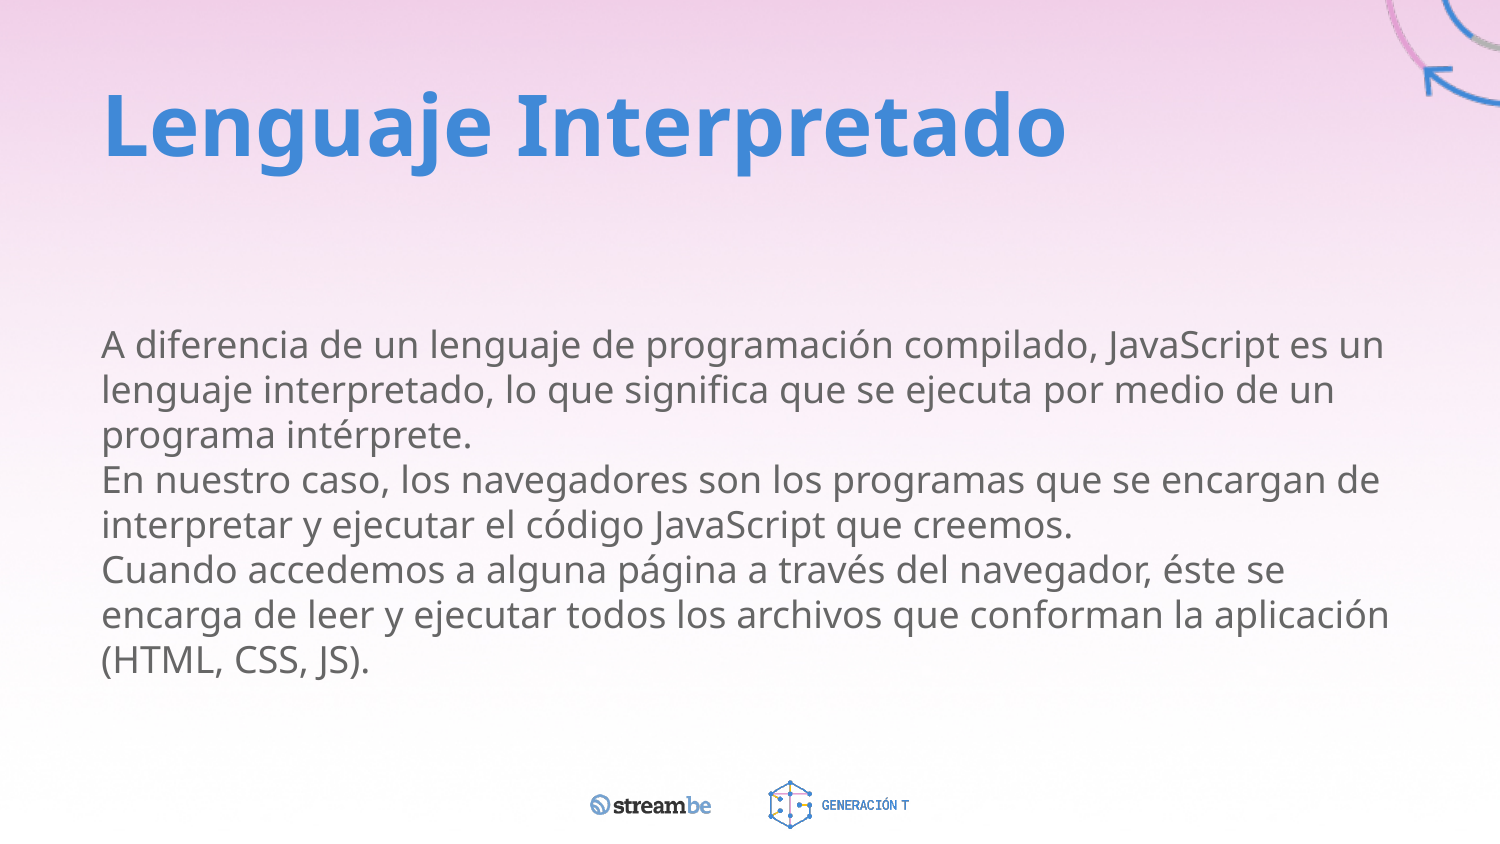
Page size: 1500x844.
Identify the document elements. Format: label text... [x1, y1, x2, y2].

picture [0, 0, 1500, 844]
text_box Lenguaje Interpretado A diferencia de un lenguaje de programación compilado, JavaScript es un lenguaje interpretado, lo que significa que se ejecuta por medio de un programa intérprete. En nuestro caso, los navegadores son los programas que se encargan de interpretar y ejecutar el código JavaScript que creemos. Cuando accedemos a alguna página a través del navegador, éste se encarga de leer y ejecutar todos los archivos que conforman la aplicación (HTML, CSS, JS). [86, 64, 1410, 734]
